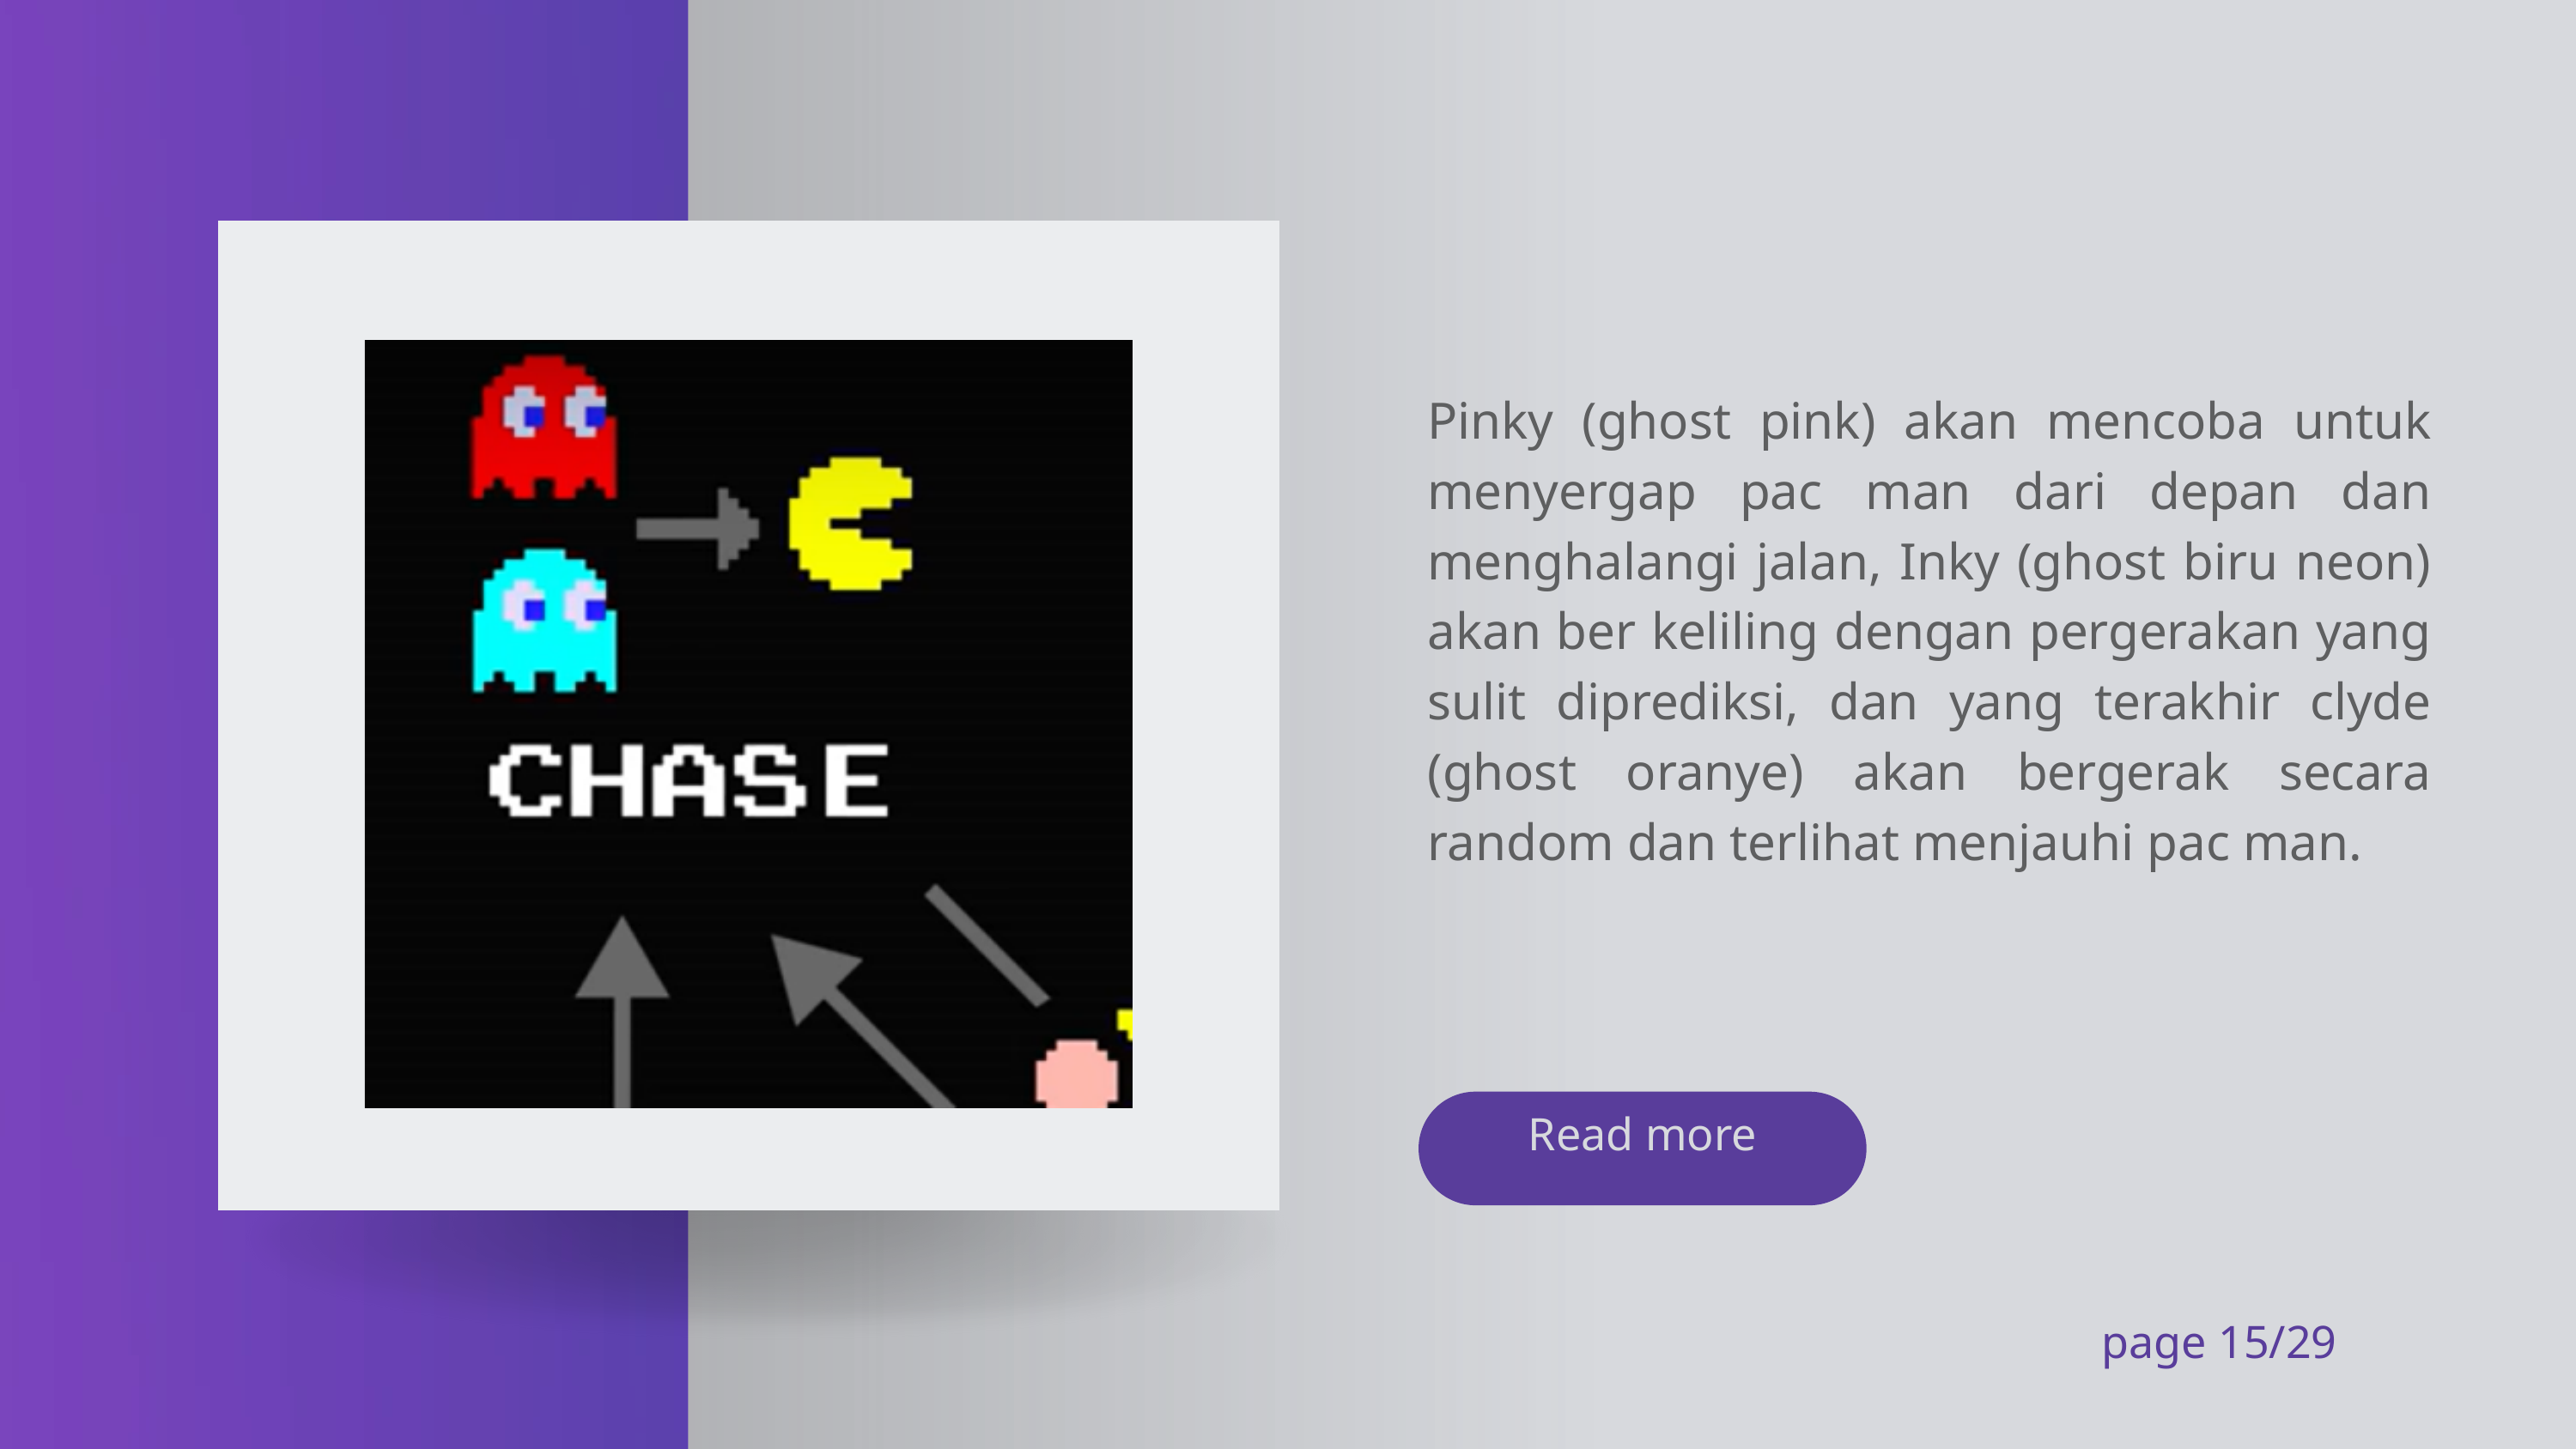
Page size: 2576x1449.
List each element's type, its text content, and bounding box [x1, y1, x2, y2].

text_box [246, 1132, 1292, 1340]
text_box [1418, 1091, 1867, 1206]
text_box Pinky (ghost pink) akan mencoba untuk menyergap pac man dari depan dan menghalangi jalan, Inky (ghost biru neon) akan ber keliling dengan pergerakan yang sulit diprediksi, dan yang terakhir clyde (ghost oranye) akan bergerak secara random dan terlihat menjauhi pac man. [1427, 379, 2432, 870]
text_box [689, 0, 1595, 1449]
text_box page 15/29 [1802, 1304, 2337, 1367]
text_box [217, 220, 1279, 1210]
text_box [0, 0, 689, 1449]
